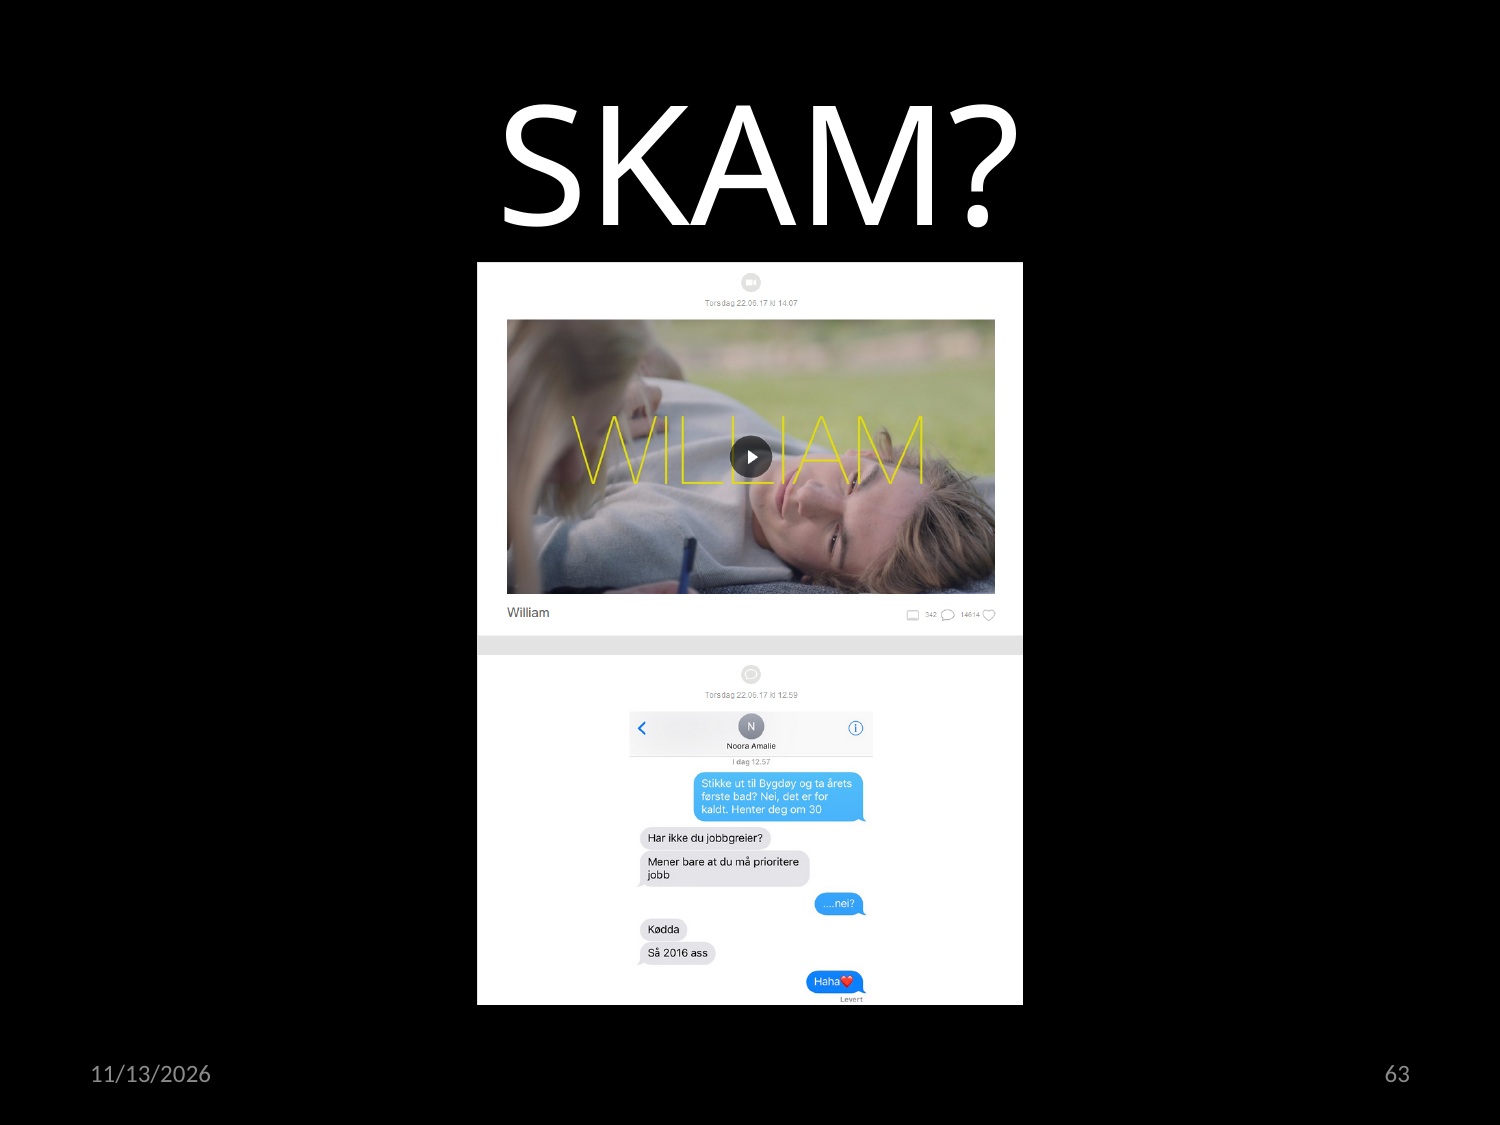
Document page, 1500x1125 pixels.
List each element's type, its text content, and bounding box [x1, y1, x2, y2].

text_box SKAM? [0, 51, 1500, 153]
slide_number 63 [1074, 1042, 1425, 1103]
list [476, 262, 1023, 1006]
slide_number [75, 1042, 425, 1103]
